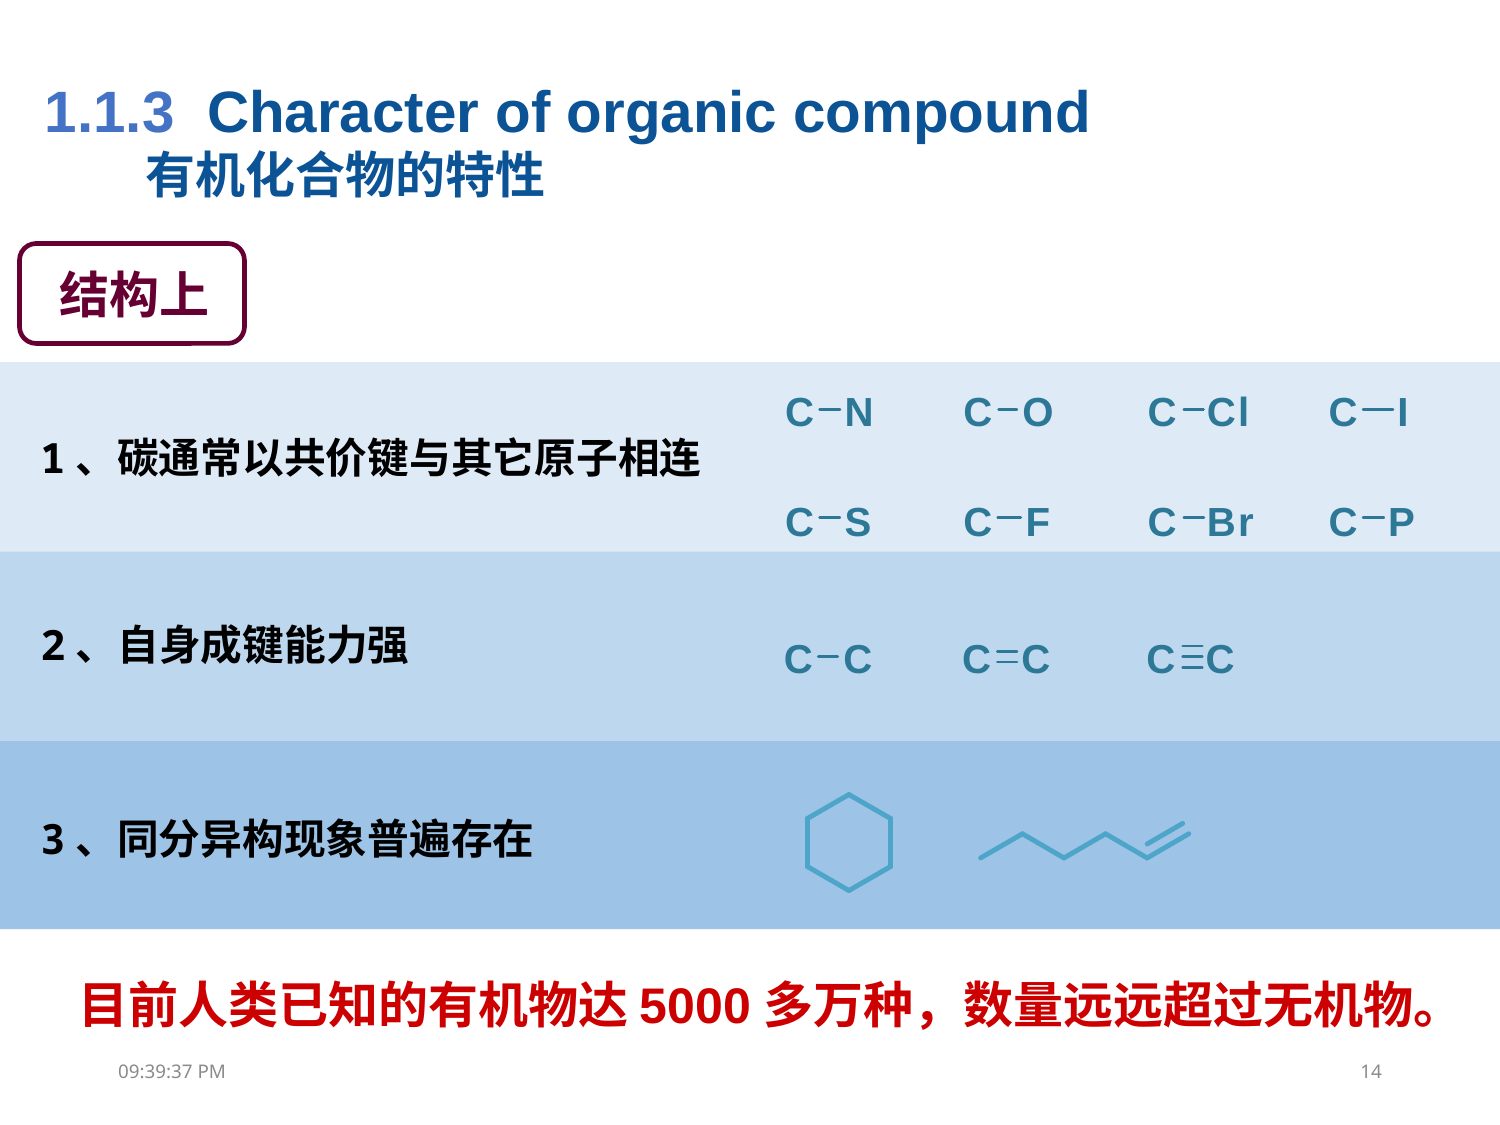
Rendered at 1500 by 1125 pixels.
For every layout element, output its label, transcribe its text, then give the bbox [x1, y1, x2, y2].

text_box 目前人类已知的有机物达5000多万种，数量远远超过无机物。 [63, 945, 1447, 1122]
text_box [0, 741, 1500, 930]
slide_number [103, 1042, 441, 1103]
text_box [19, 243, 245, 344]
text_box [800, 787, 1193, 896]
text_box 3、同分异构现象普遍存在 [25, 805, 626, 870]
slide_number 14 [1059, 1042, 1397, 1103]
text_box 1.1.3 Character of organic compound 有机化合物的特性 [19, 66, 1340, 212]
text_box [0, 552, 1500, 741]
text_box 2、自身成键能力强 [25, 611, 467, 677]
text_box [774, 386, 1421, 540]
text_box [0, 361, 1500, 552]
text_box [773, 634, 1243, 679]
text_box 1、碳通常以共价键与其它原子相连 [25, 424, 727, 490]
